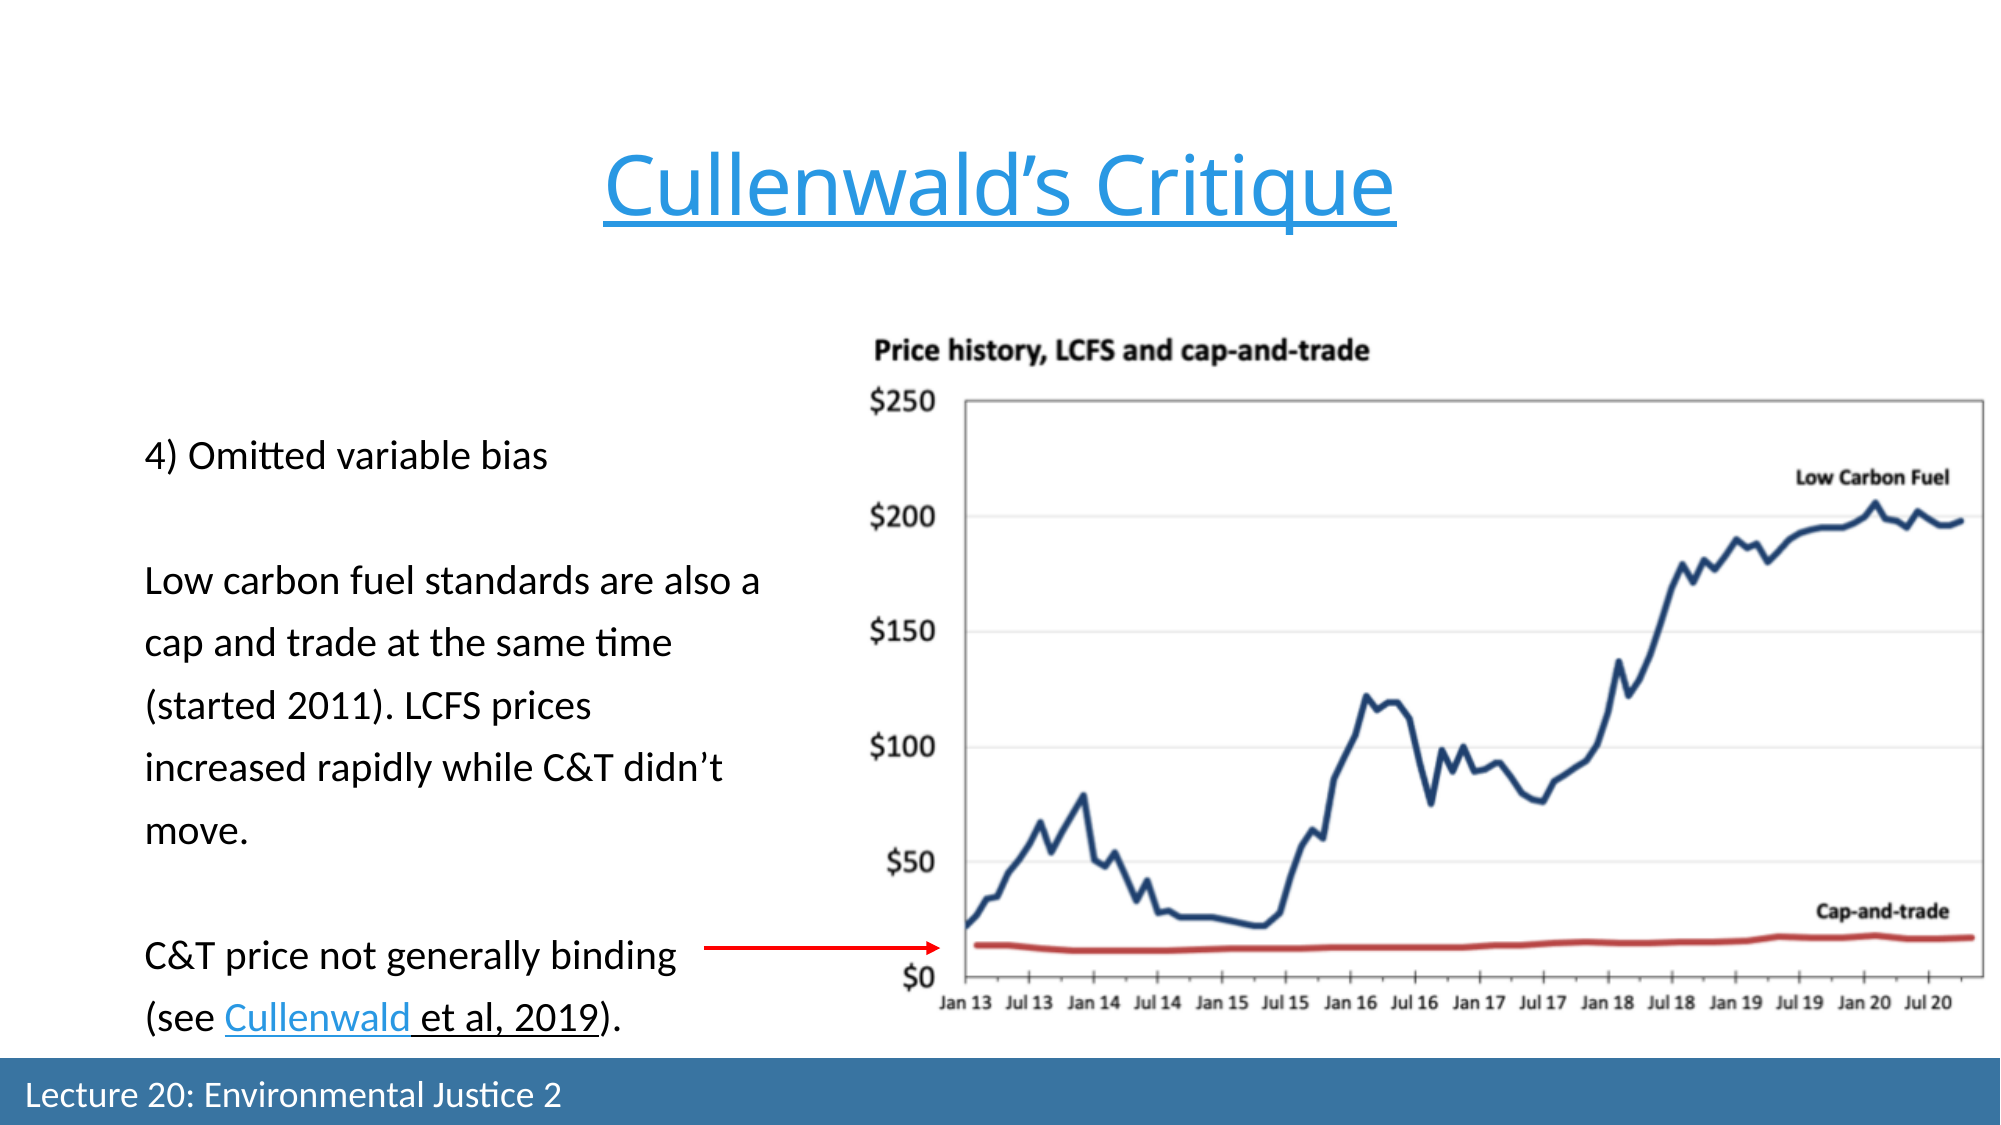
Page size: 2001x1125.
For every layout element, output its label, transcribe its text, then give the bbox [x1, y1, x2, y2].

text_box [76, 355, 860, 530]
text_box Cullenwald’s Critique [407, 0, 1593, 242]
picture [860, 317, 2000, 1023]
text_box 4) Omitted variable bias Low carbon fuel standards are also a cap and trade at the same time (started 2011). LCFS prices increased rapidly while C&T didn’t move. C&T price not generally binding (see Cullenwald et al, 2019). [129, 407, 777, 1048]
